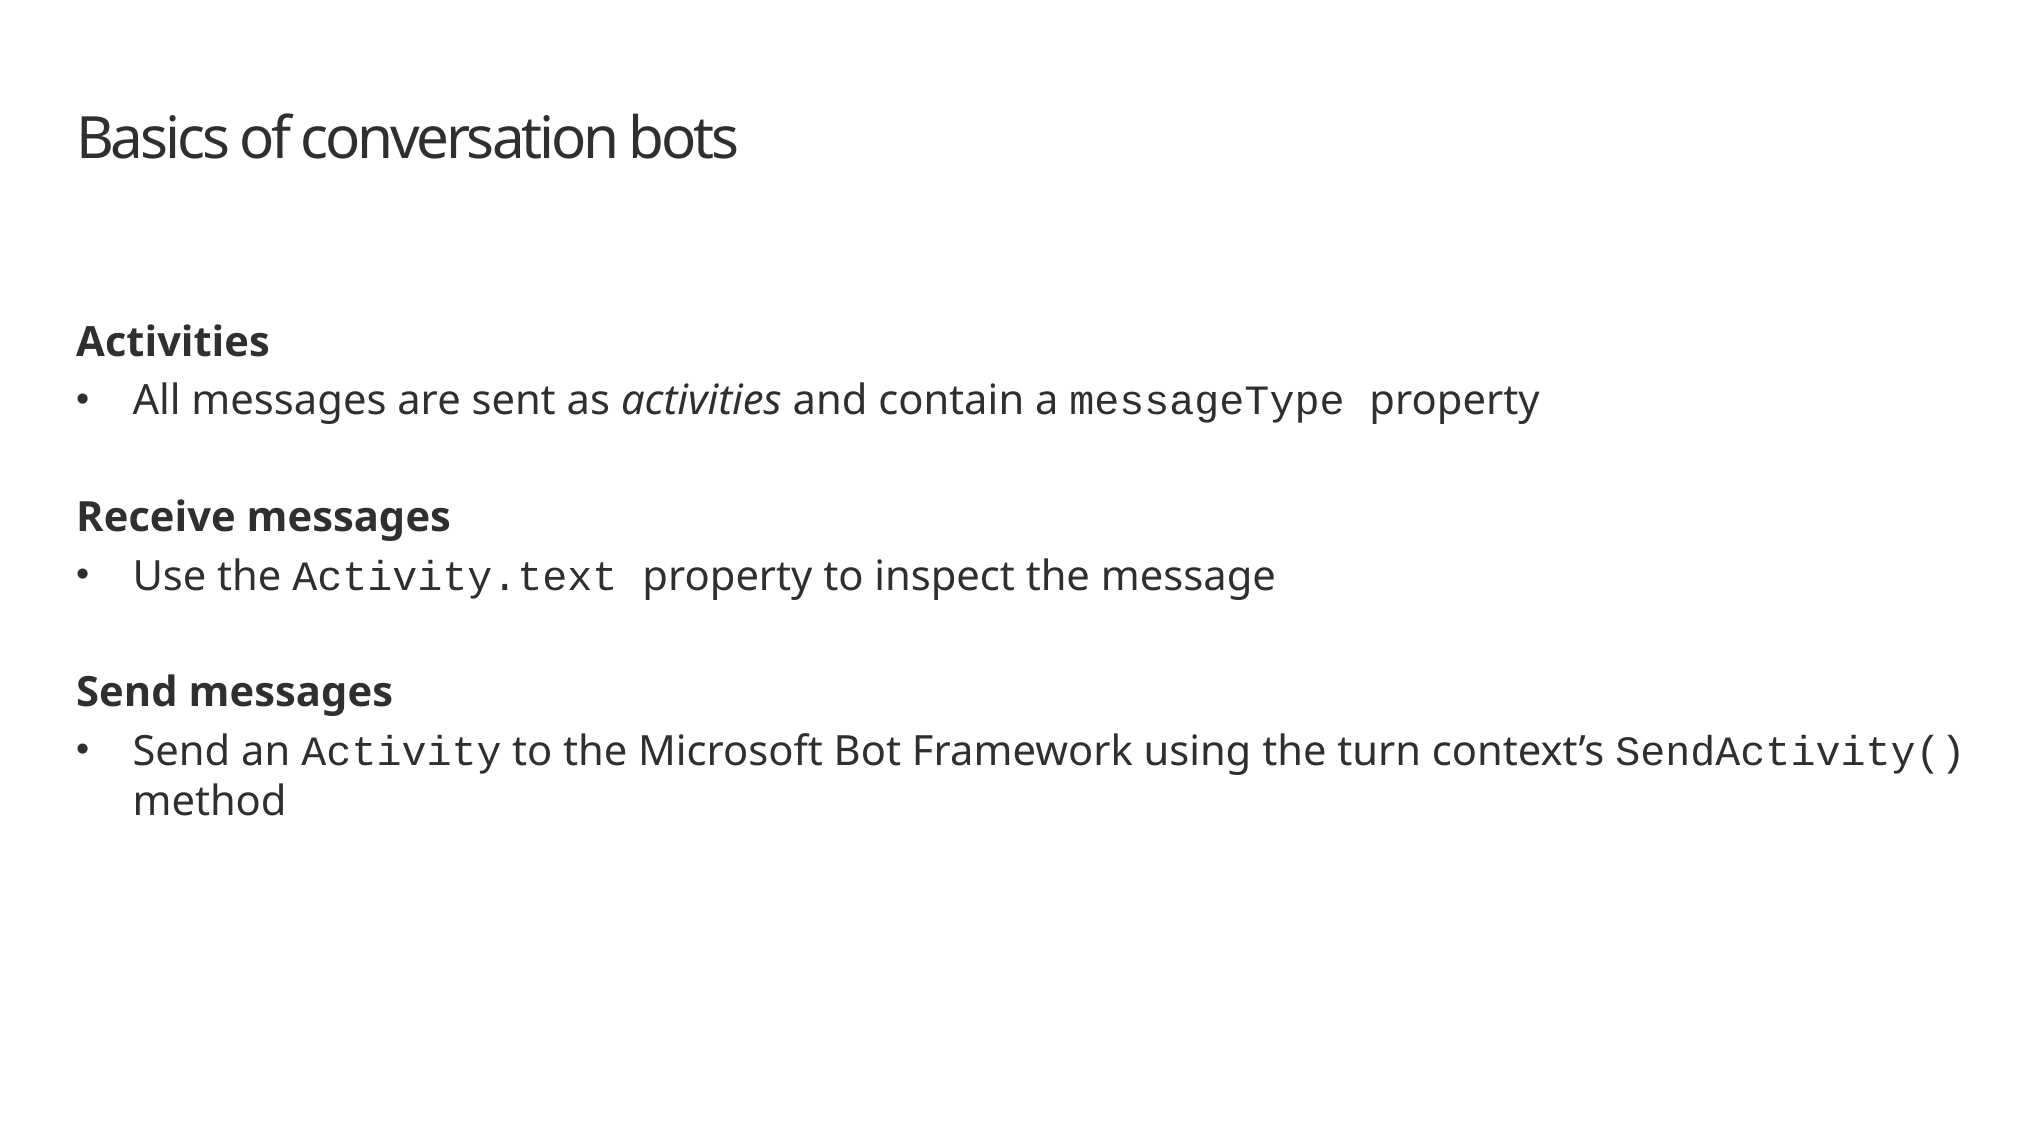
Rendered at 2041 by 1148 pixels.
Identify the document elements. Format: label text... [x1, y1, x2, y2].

title Basics of conversation bots [76, 103, 1969, 172]
list Activities All messages are sent as activities and contain a messageType property Receive messages Use the Activity.text property to inspect the message Send messages Send an Activity to the Microsoft Bot Framework using the turn context’s SendActivity() method [76, 314, 1969, 840]
